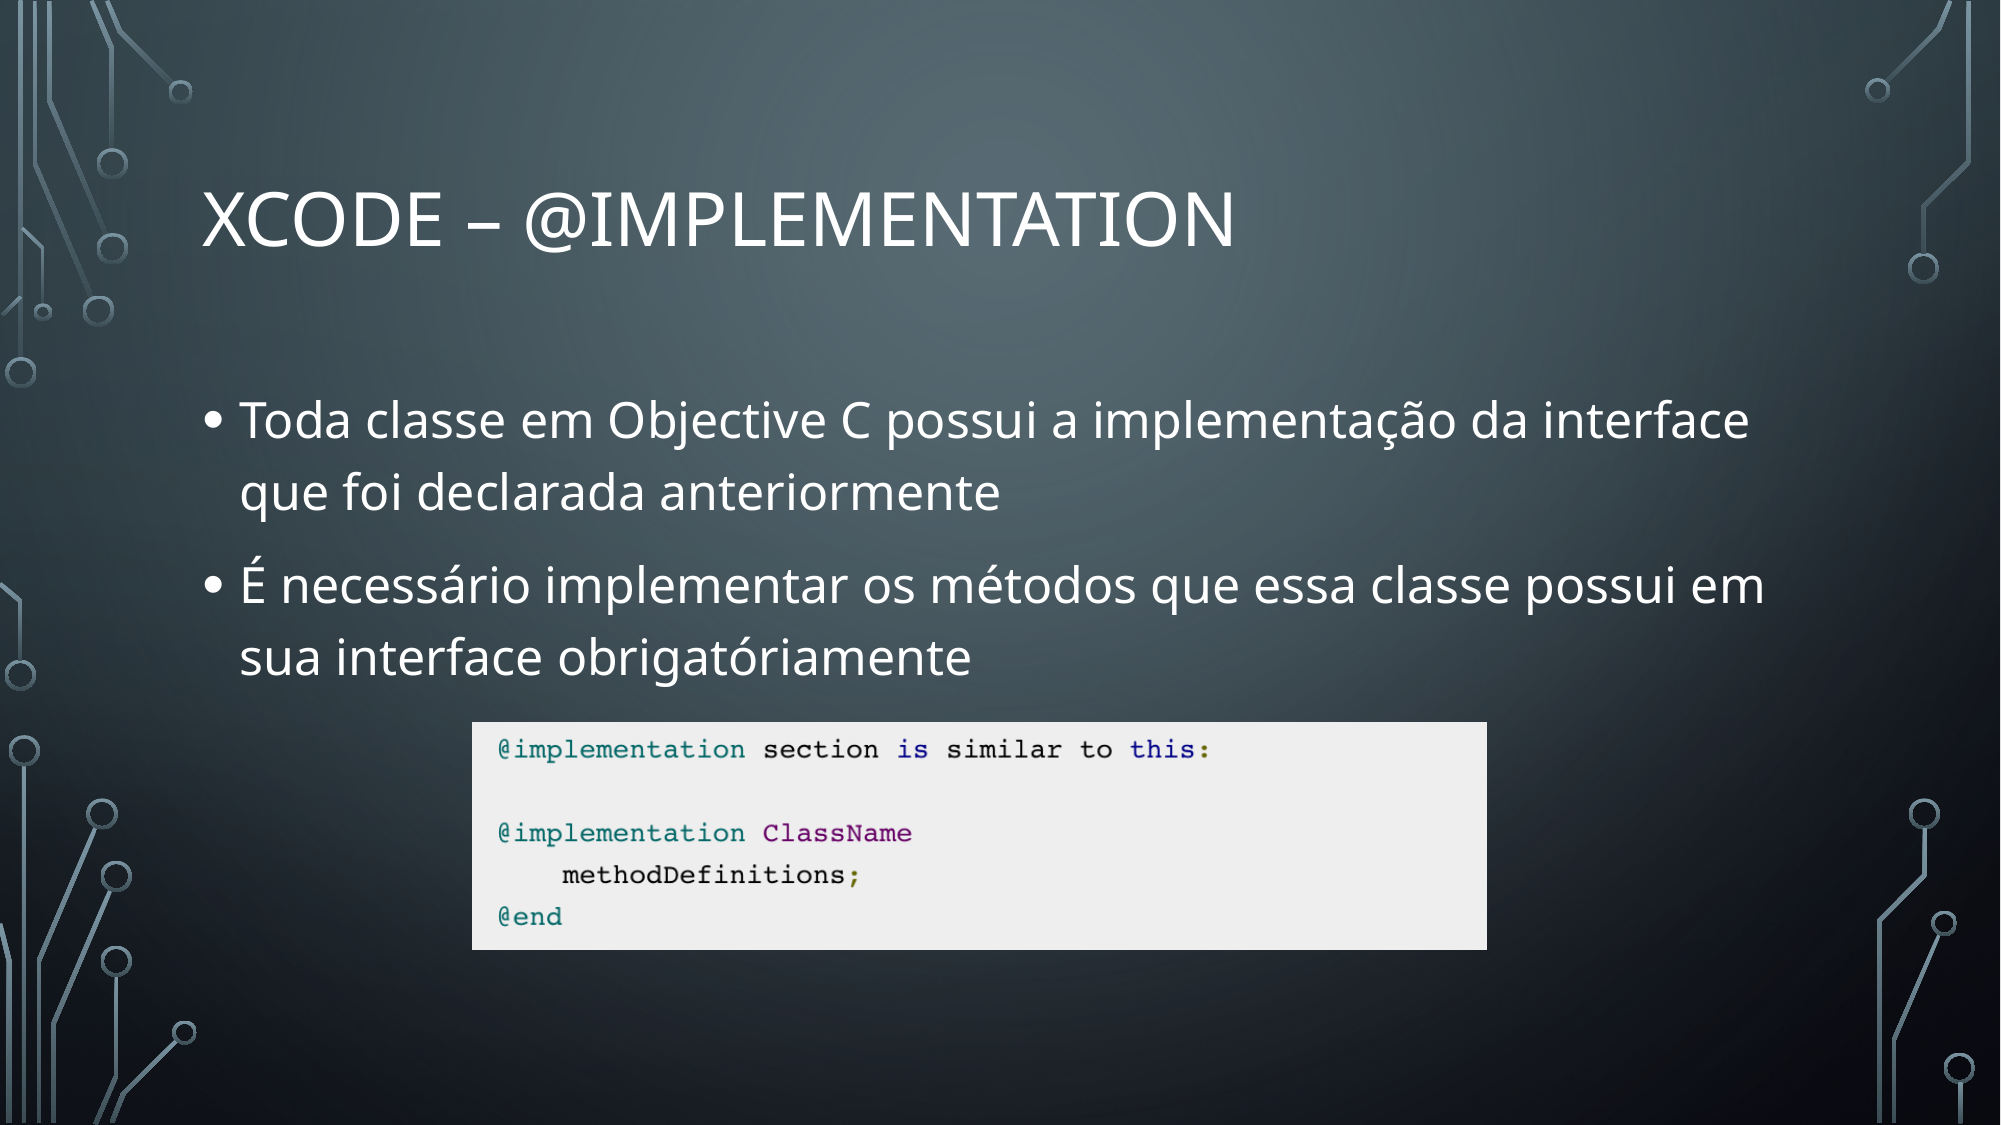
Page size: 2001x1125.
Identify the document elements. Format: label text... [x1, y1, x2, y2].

title XCODE – @implementation [187, 101, 1845, 344]
picture [472, 722, 1488, 951]
list Toda classe em Objective C possui a implementação da interface que foi declarada anteriormente É necessário implementar os métodos que essa classe possui em sua interface obrigatóriamente [187, 369, 1813, 950]
